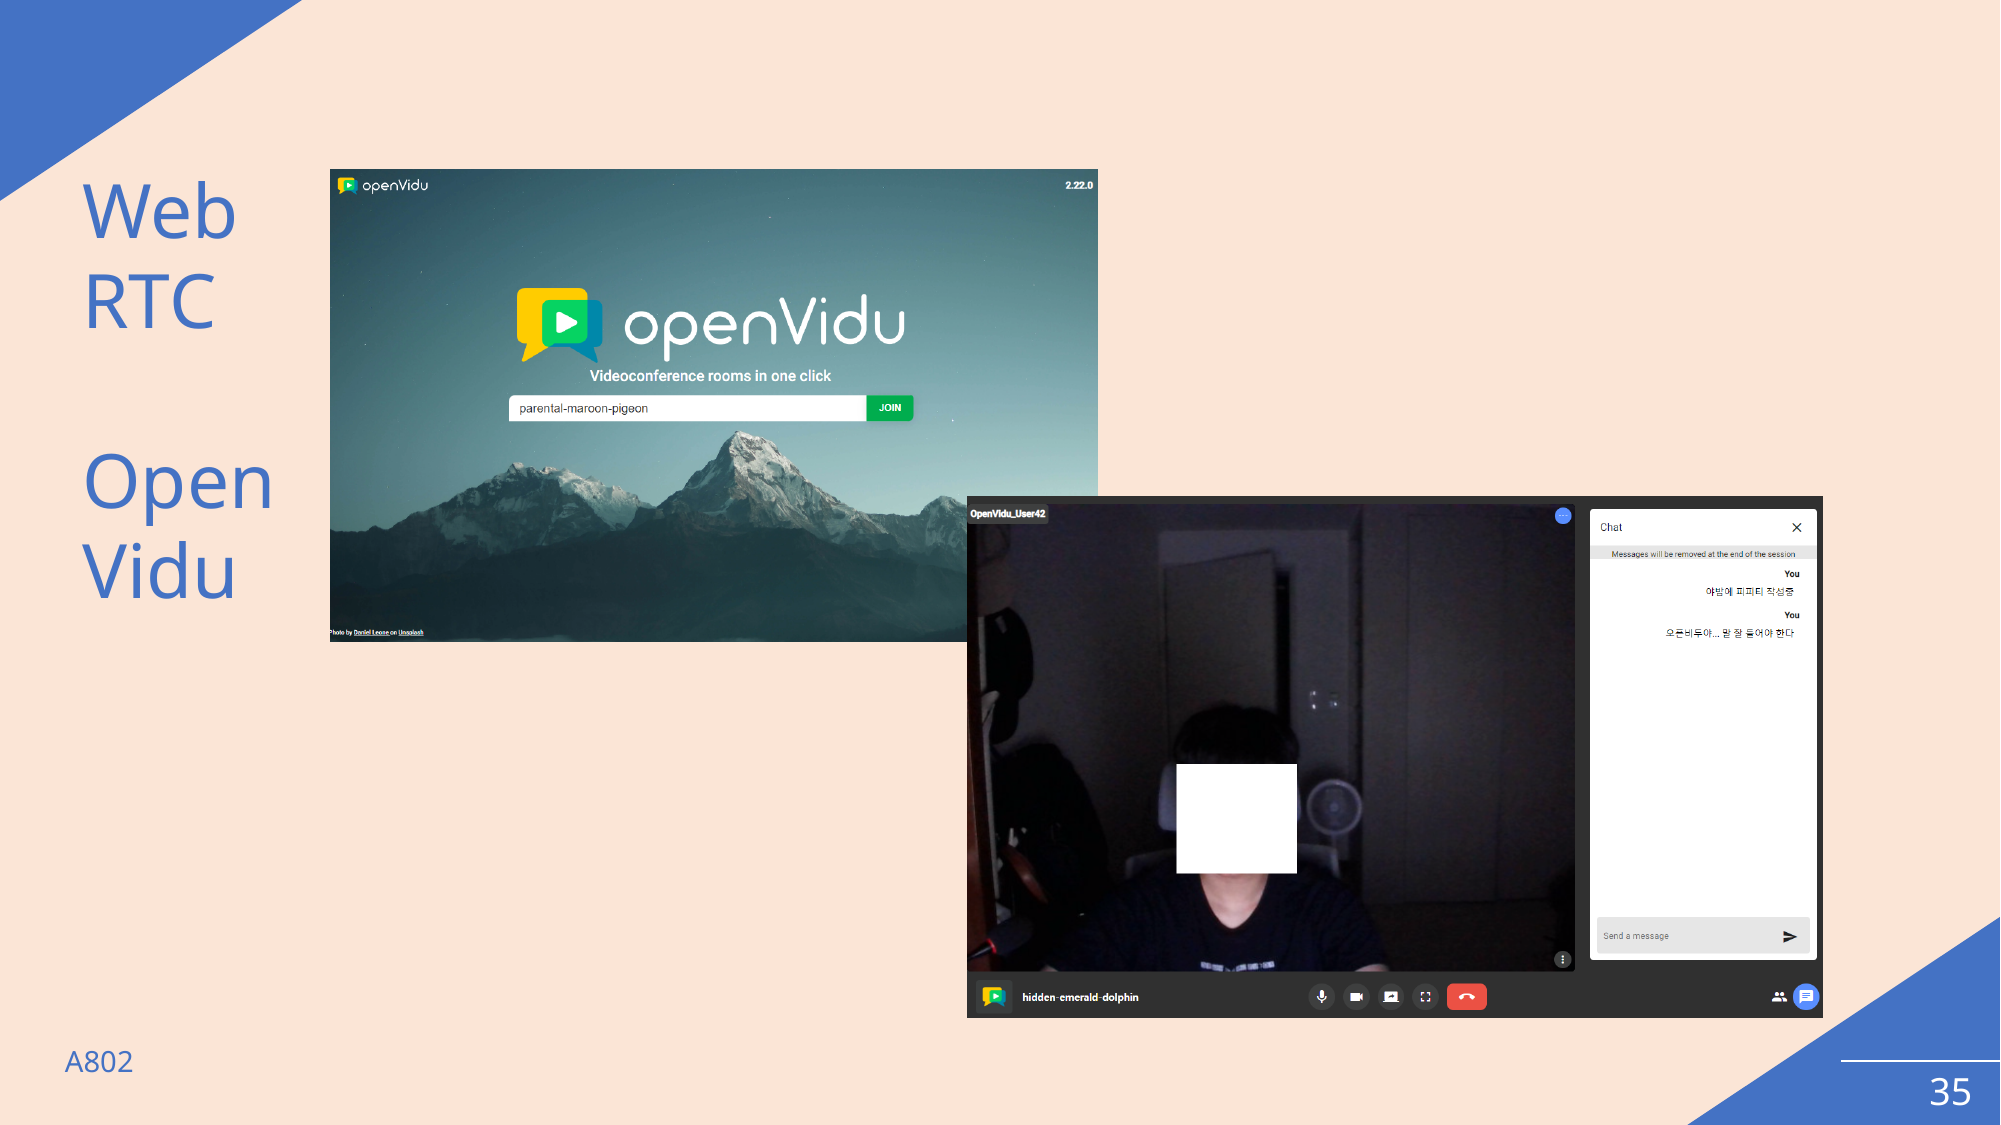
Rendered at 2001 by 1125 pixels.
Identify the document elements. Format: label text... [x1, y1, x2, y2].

text_box A802 [50, 1035, 610, 1086]
text_box [0, 0, 304, 203]
text_box 35 [1914, 1062, 1988, 1121]
picture [329, 169, 1823, 1018]
text_box [1685, 915, 2000, 1125]
text_box Web RTC Open Vidu [67, 156, 431, 622]
